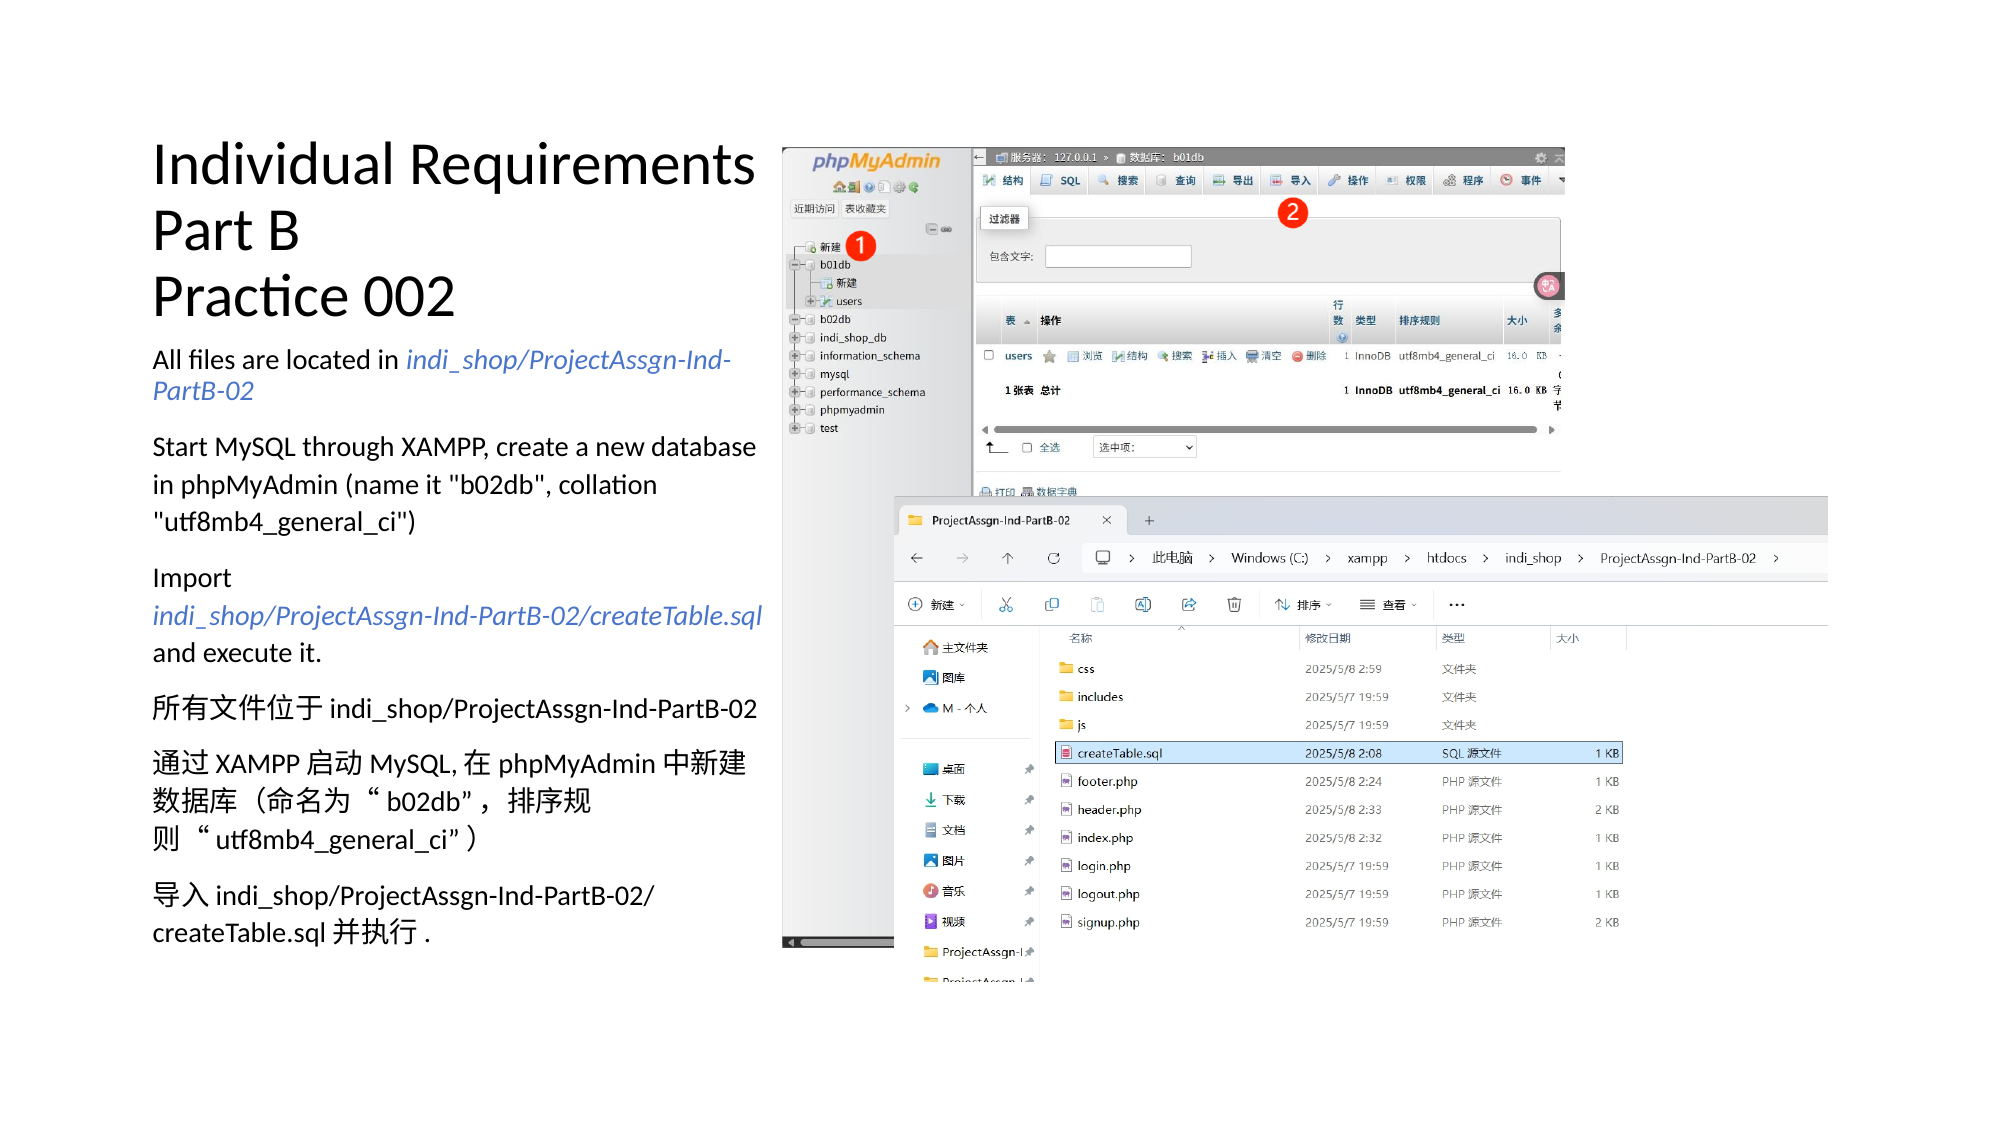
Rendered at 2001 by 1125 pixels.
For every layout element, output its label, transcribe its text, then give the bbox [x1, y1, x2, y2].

picture [782, 147, 1829, 982]
list All files are located in indi_shop/ProjectAssgn-Ind-PartB-02 Start MySQL through XAMPP, create a new database in phpMyAdmin (name it "b02db", collation "utf8mb4_general_ci") Import indi_shop/ProjectAssgn-Ind-PartB-02/createTable.sql and execute it. 所有文件位于indi_shop/ProjectAssgn-Ind-PartB-02 通过XAMPP启动MySQL,在phpMyAdmin中新建数据库（命名为“b02db”，排序规则“utf8mb4_general_ci”） 导入indi_shop/ProjectAssgn-Ind-PartB-02/createTable.sql并执行. [137, 337, 783, 963]
title Individual Requirements Part B Practice 002 [137, 75, 783, 337]
